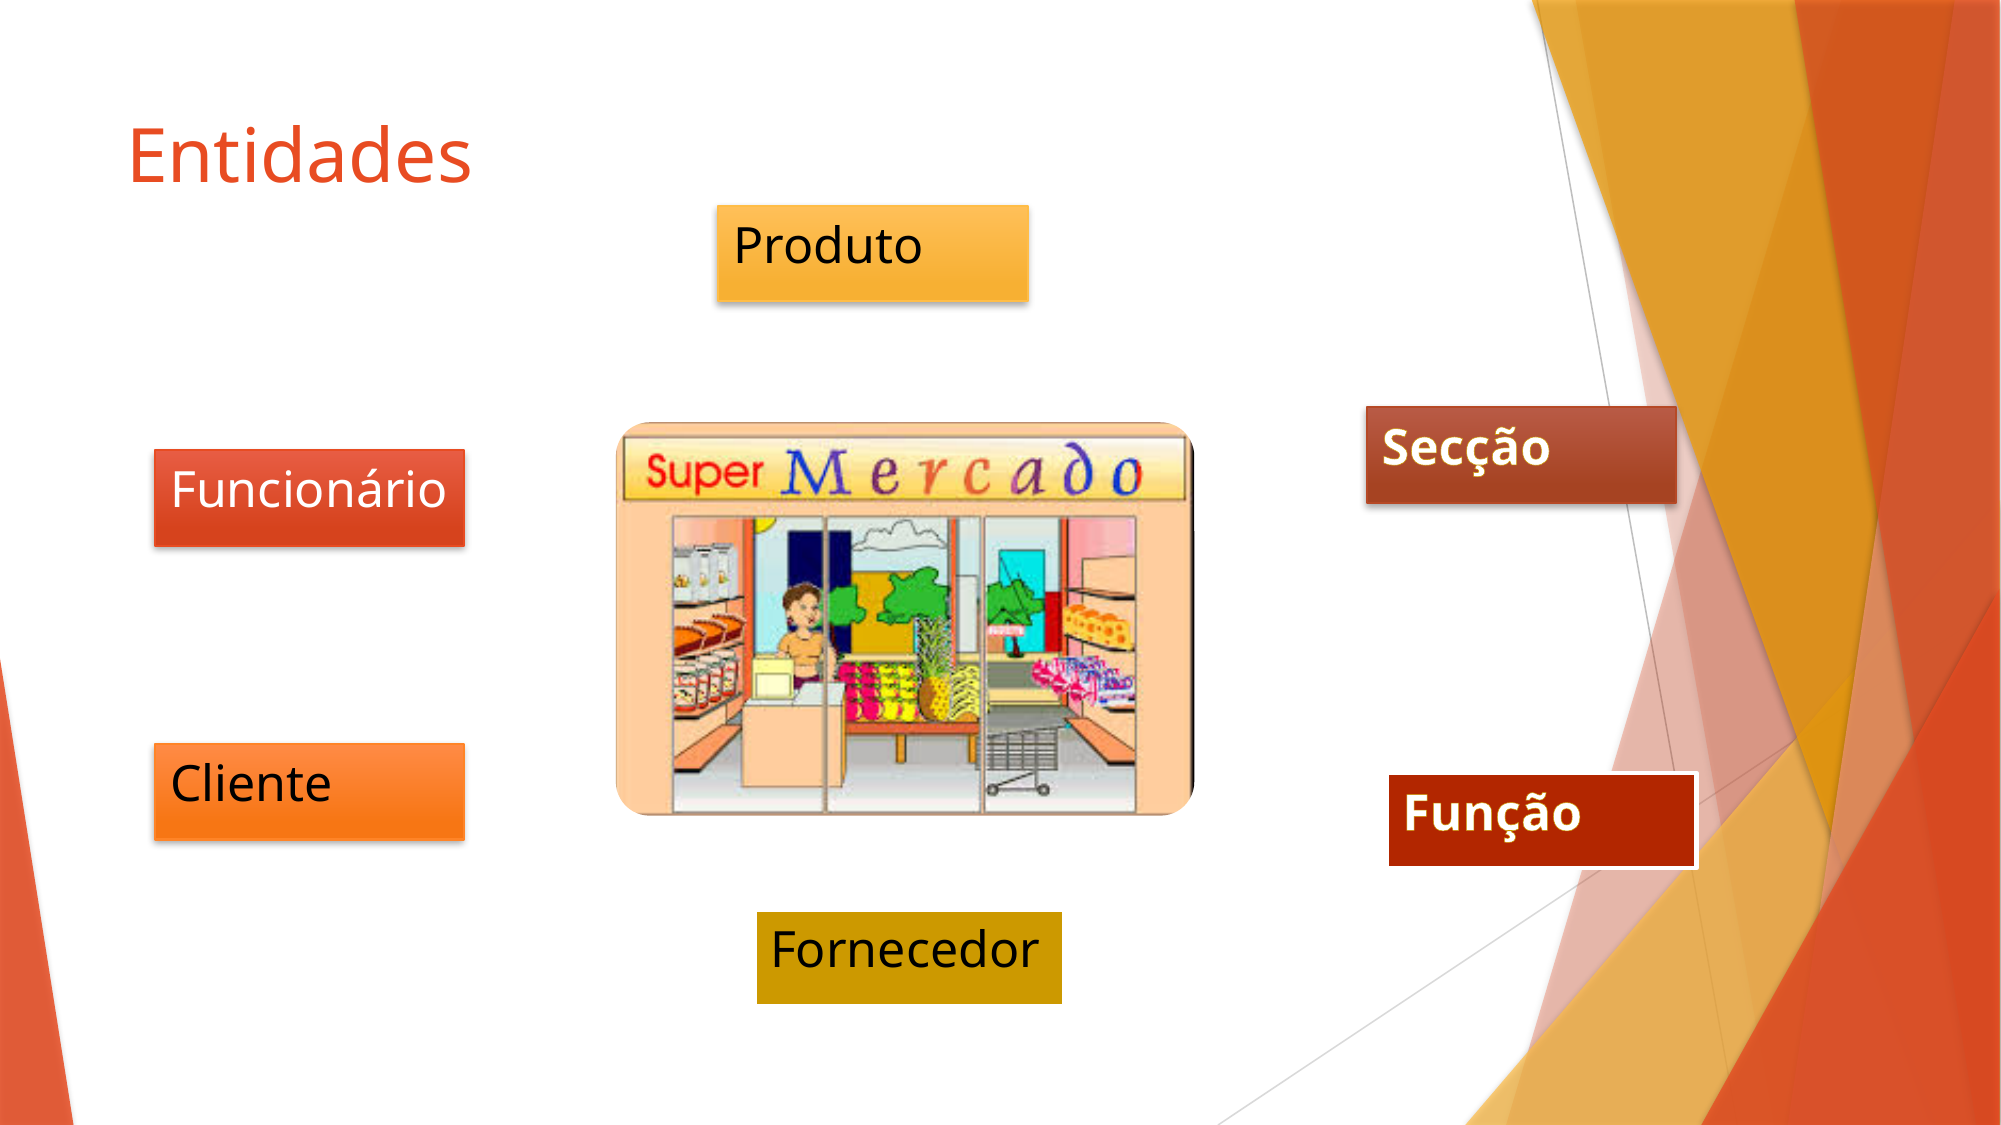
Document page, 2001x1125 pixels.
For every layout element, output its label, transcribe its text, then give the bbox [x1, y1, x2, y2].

text_box Secção [1366, 406, 1677, 504]
picture [615, 421, 1195, 817]
title Entidades [111, 99, 1522, 317]
text_box Função [1385, 771, 1699, 870]
text_box Cliente [154, 743, 465, 841]
text_box Fornecedor [753, 908, 1066, 1008]
text_box Produto [717, 205, 1029, 302]
list Funcionário [154, 449, 465, 547]
